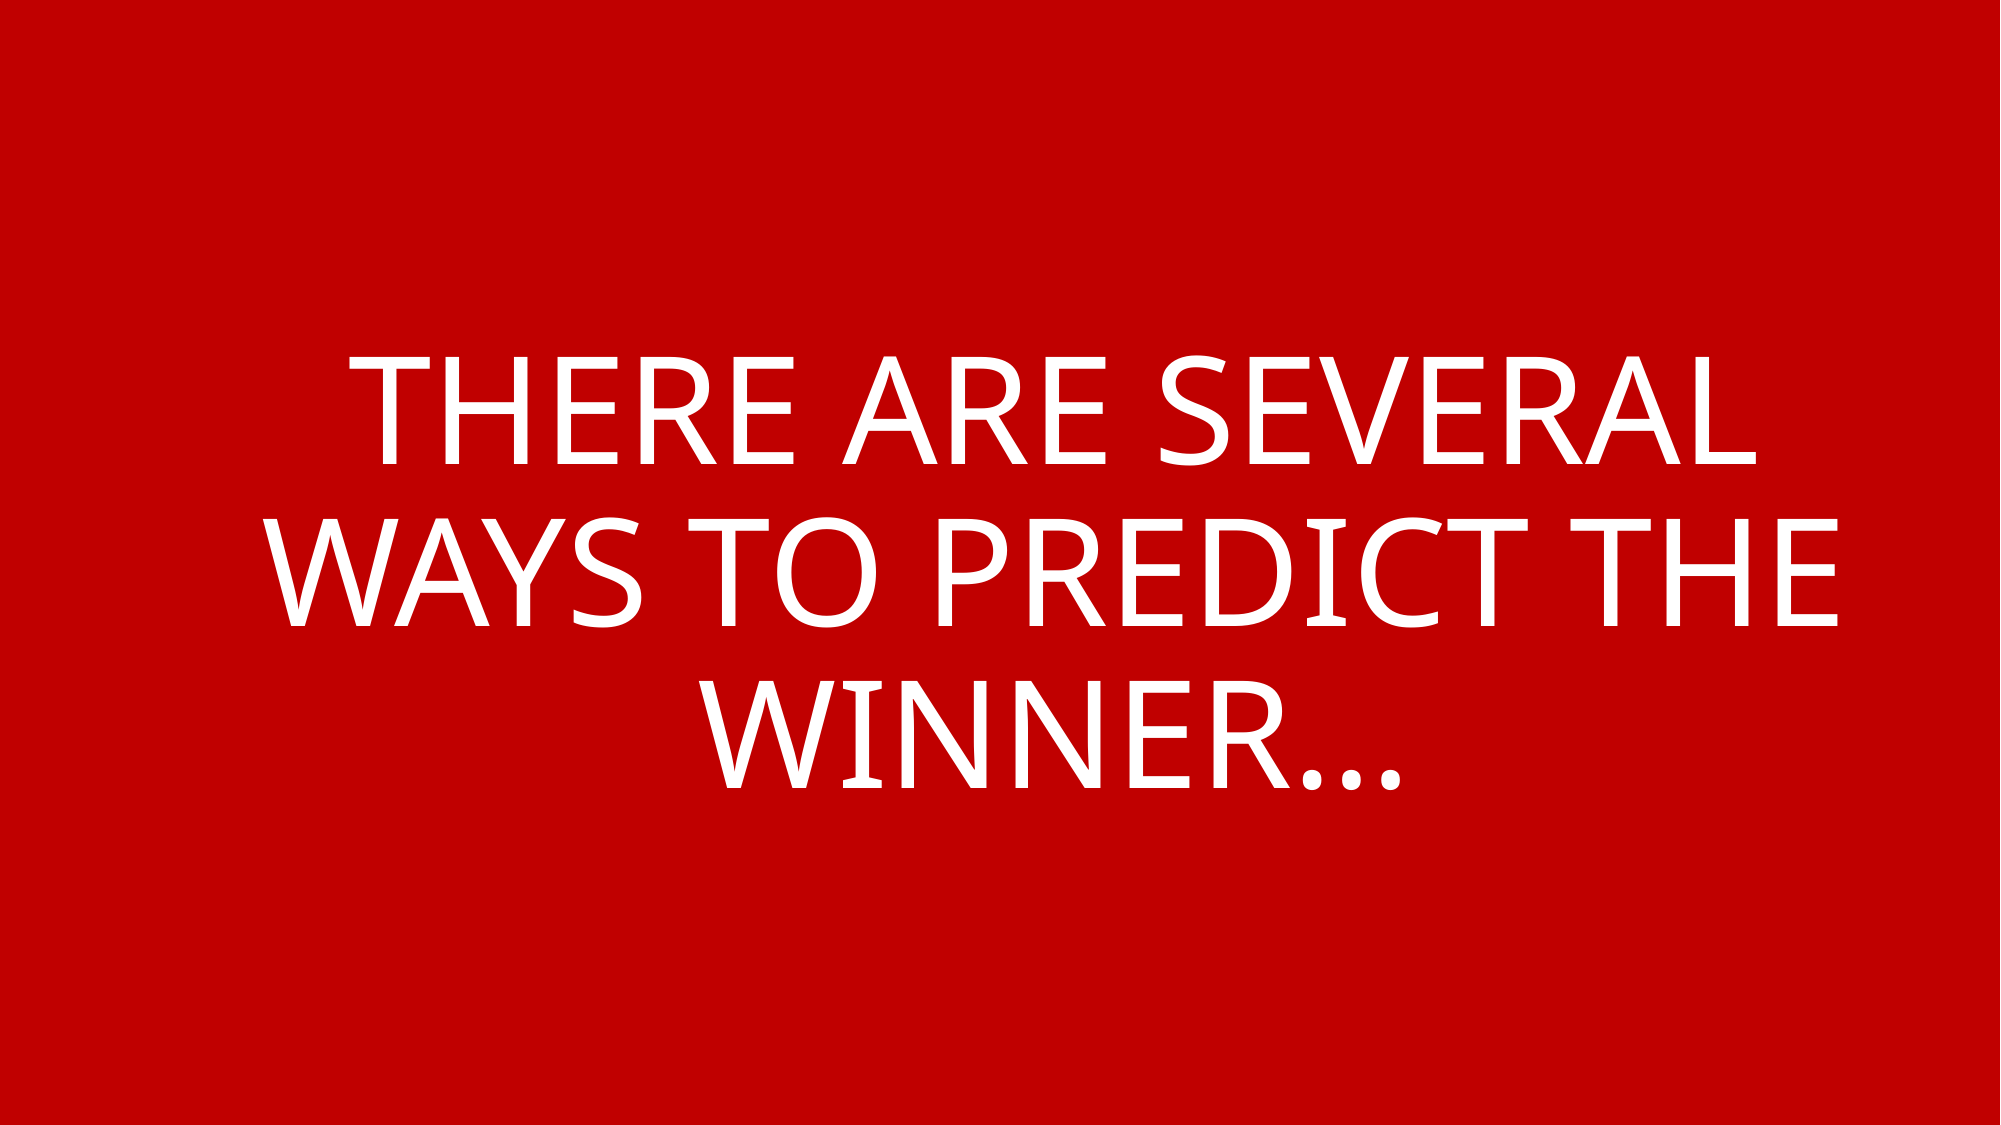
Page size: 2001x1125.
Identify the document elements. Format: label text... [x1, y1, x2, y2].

title THERE ARE SEVERAL WAYS TO PREDICT THE WINNER… [137, 30, 1972, 1125]
